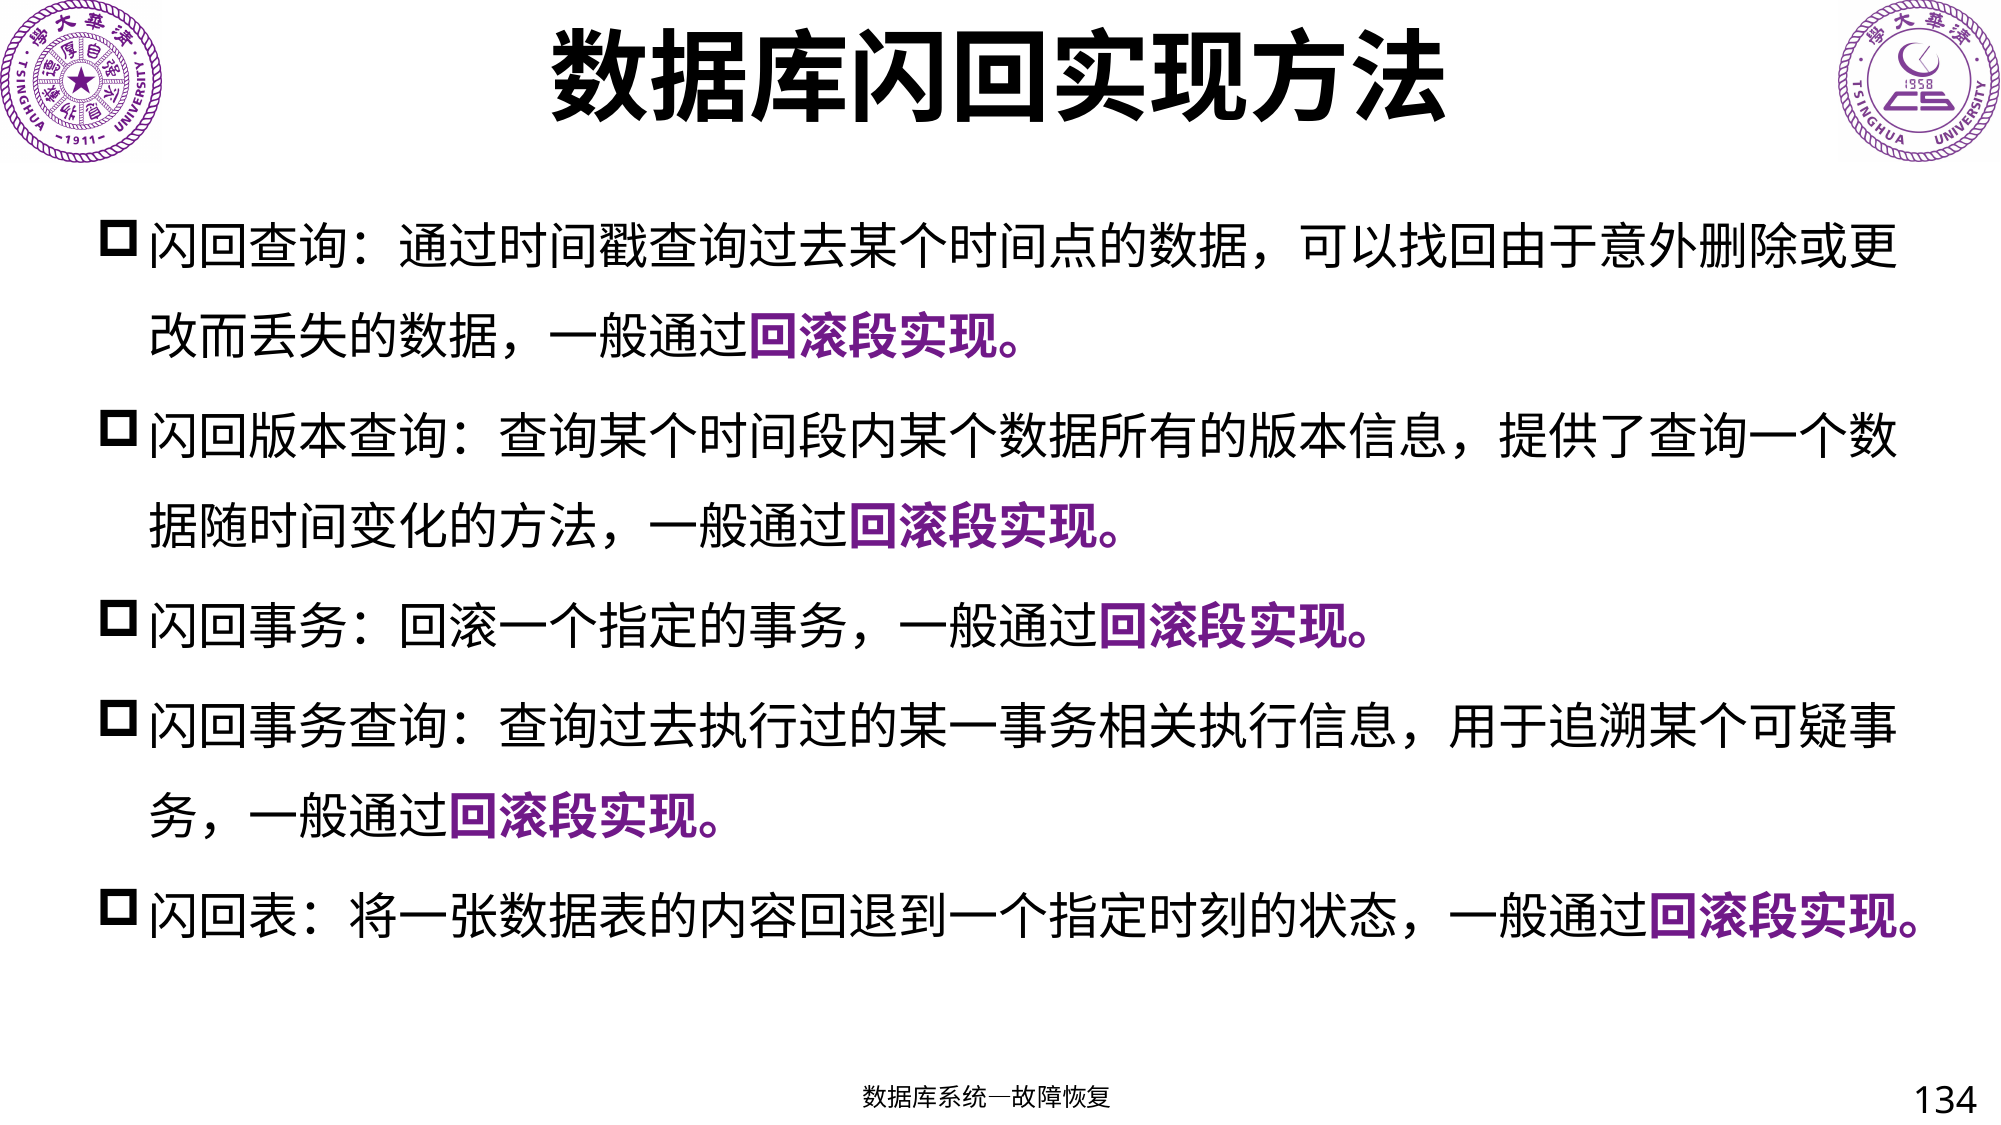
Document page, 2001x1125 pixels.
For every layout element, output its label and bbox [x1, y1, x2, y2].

title [172, 17, 1828, 130]
picture [1838, 0, 2000, 162]
slide_number [1898, 1069, 2000, 1125]
footer [670, 1073, 1304, 1125]
picture [0, 0, 162, 163]
list [81, 176, 1919, 998]
